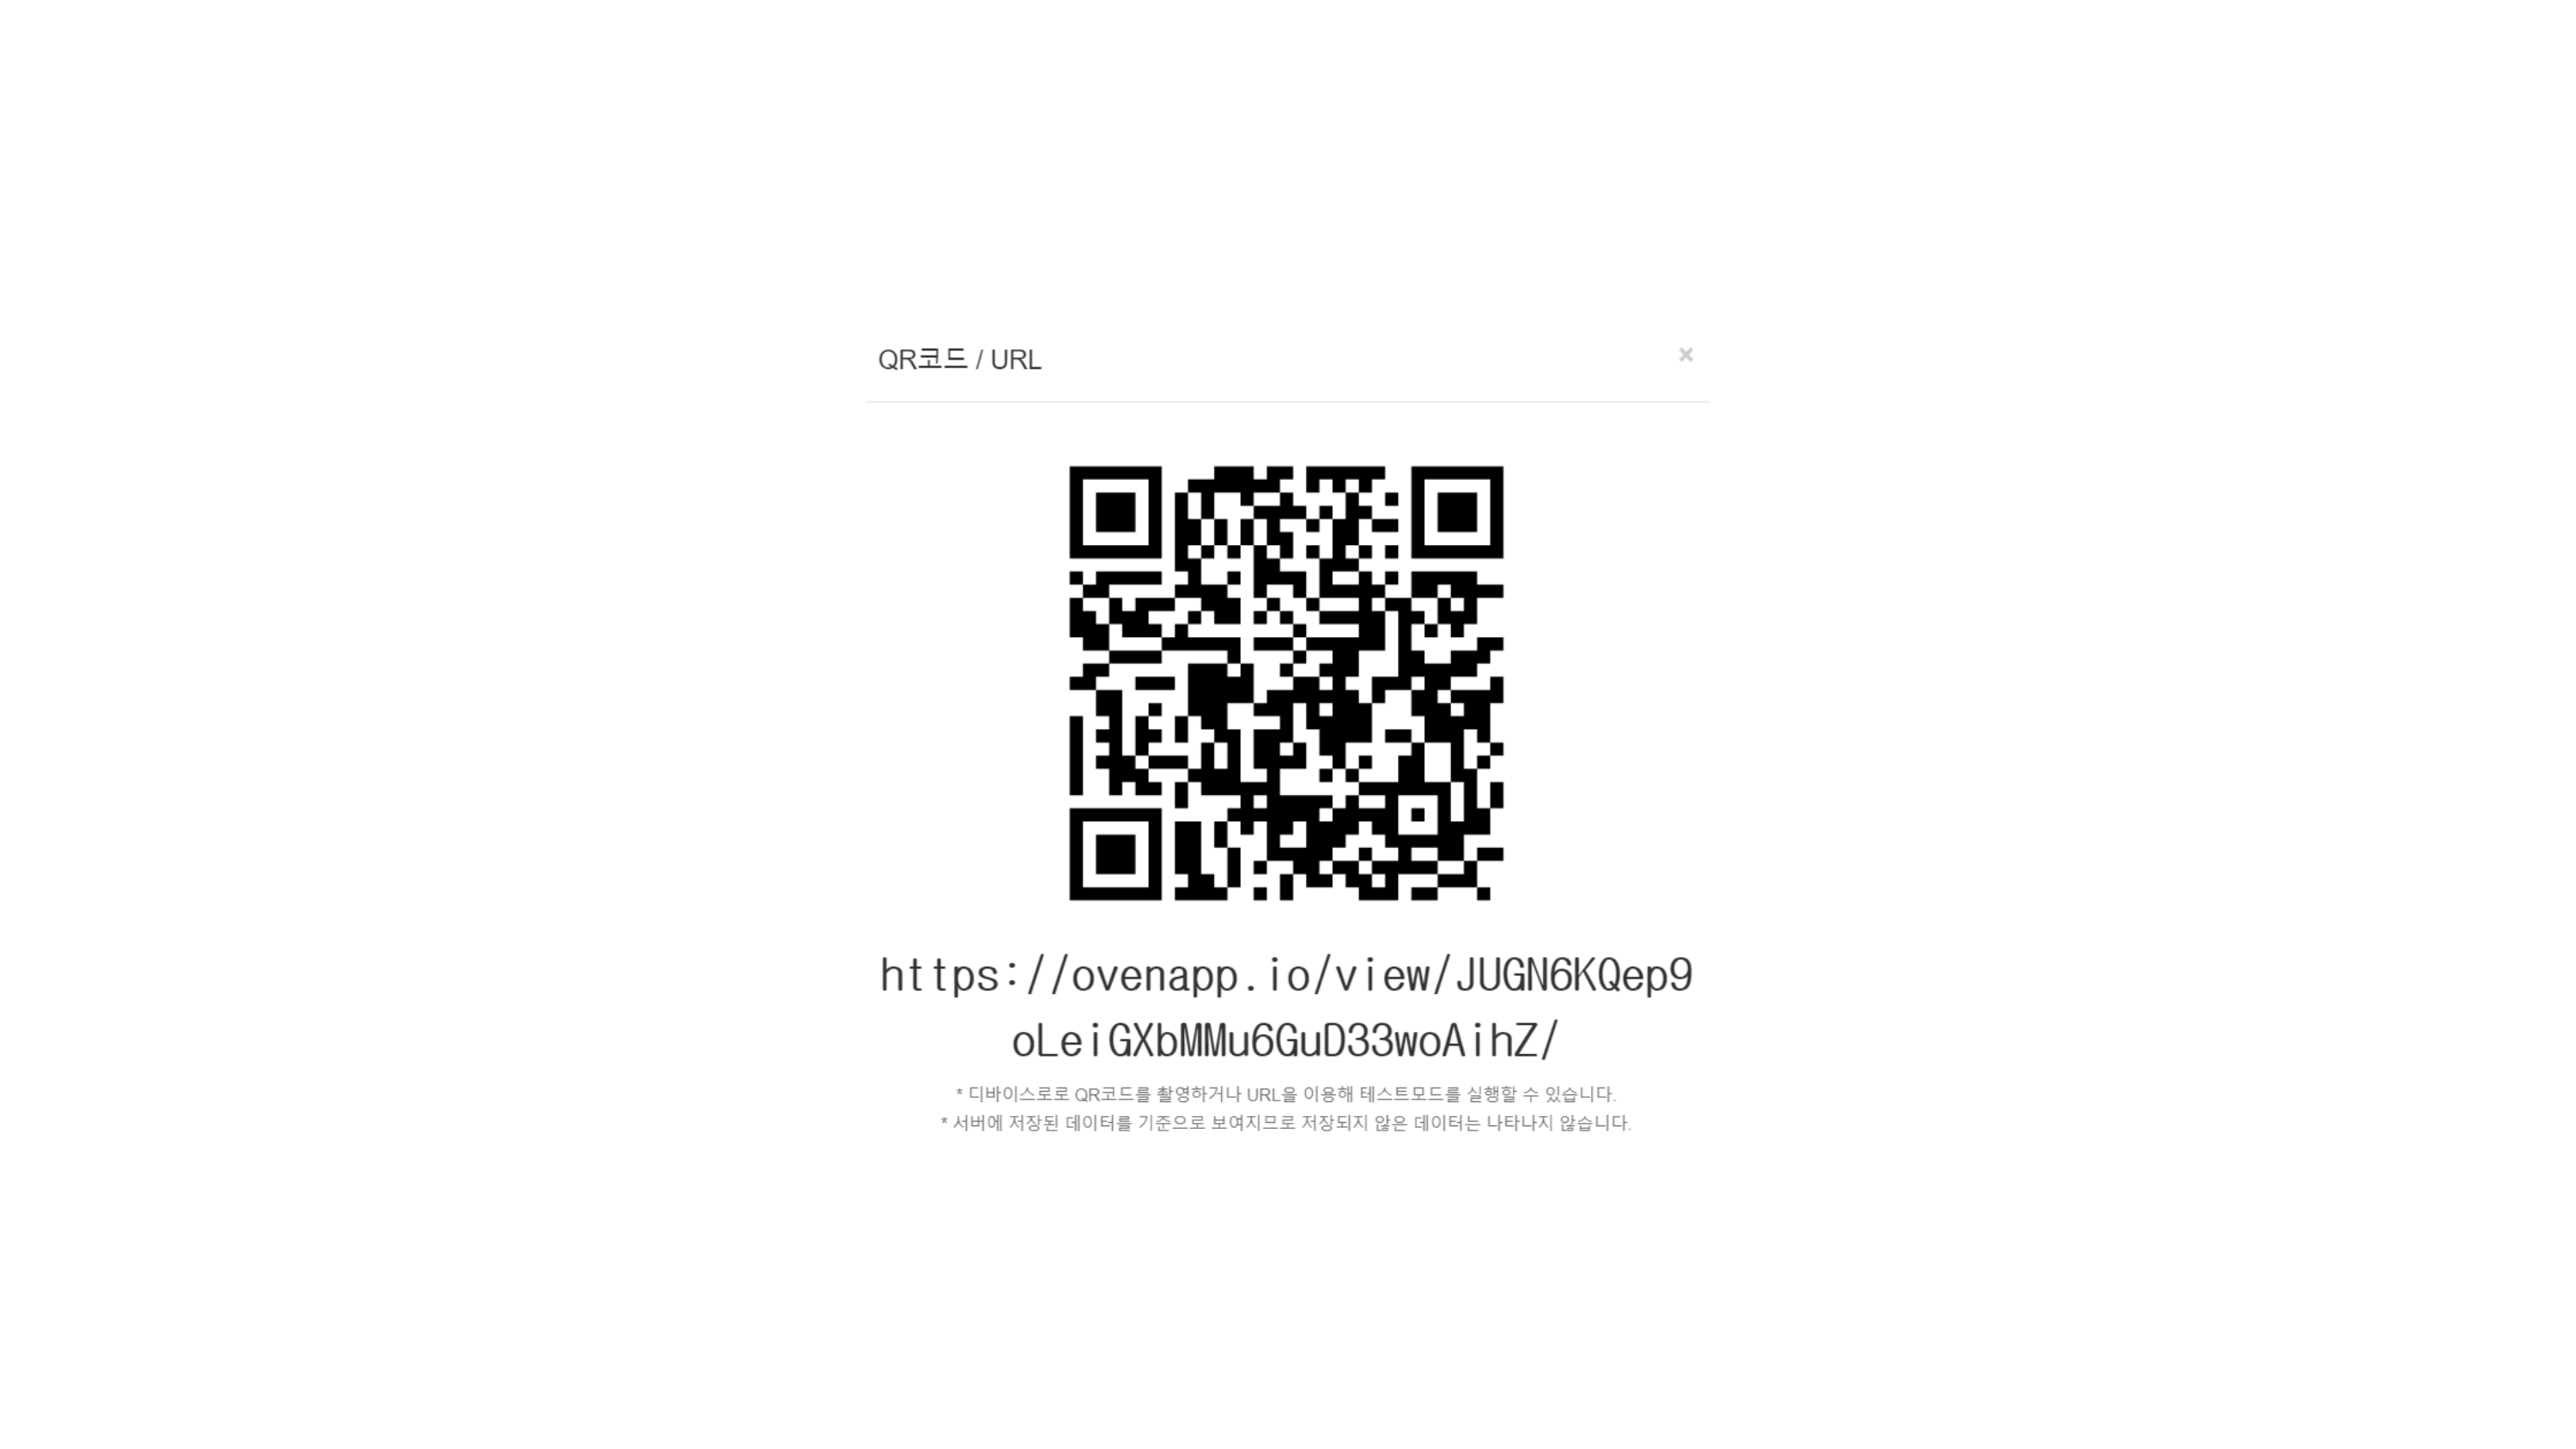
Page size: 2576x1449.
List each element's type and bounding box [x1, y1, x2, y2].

picture [866, 326, 1710, 1165]
